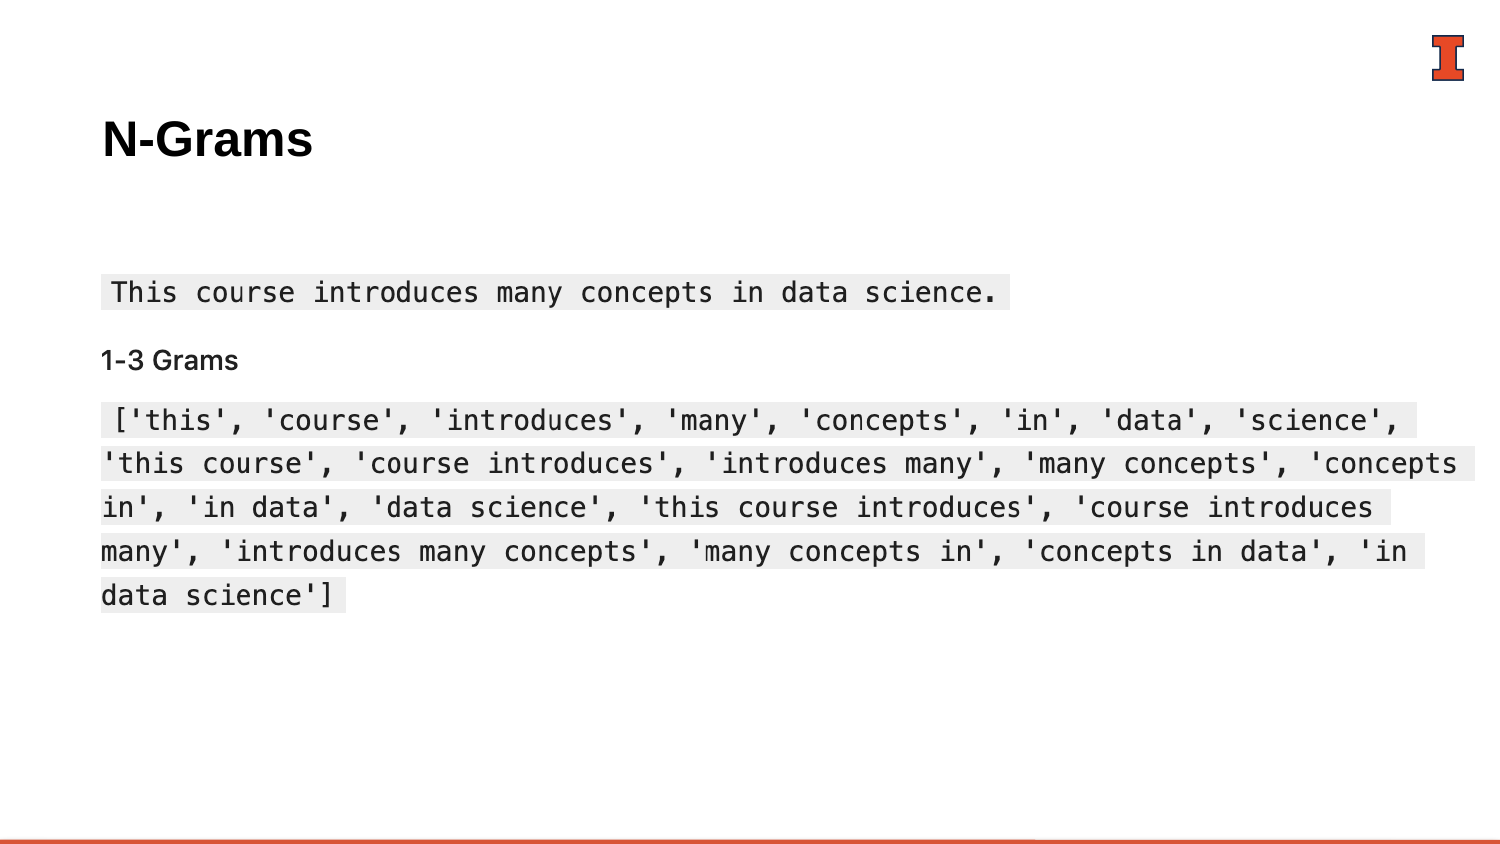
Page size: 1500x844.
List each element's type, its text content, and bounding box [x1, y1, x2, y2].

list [86, 252, 1482, 643]
title N-Grams [87, 99, 1093, 207]
picture [1432, 35, 1464, 81]
